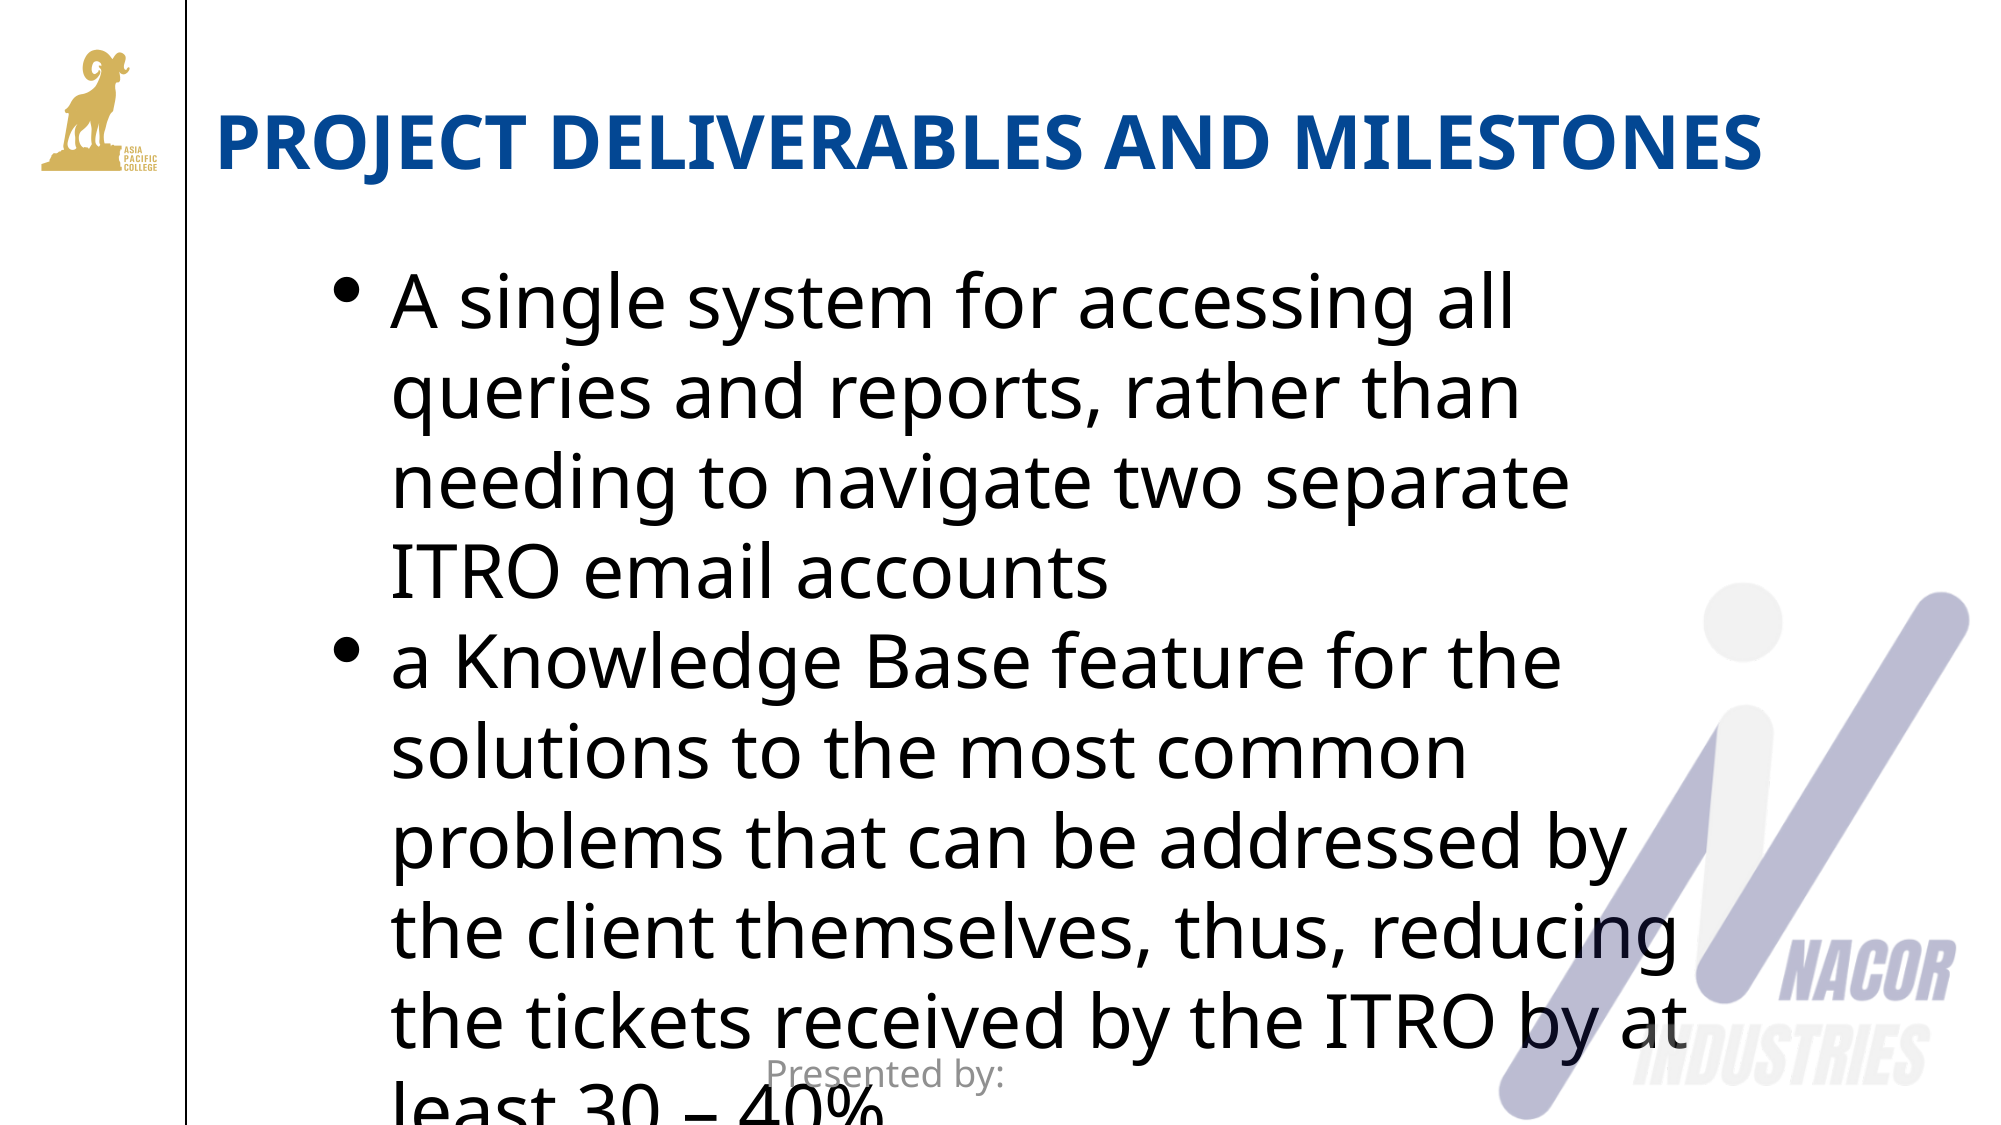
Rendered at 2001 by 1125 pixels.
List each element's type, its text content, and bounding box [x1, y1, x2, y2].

picture [1492, 553, 2001, 1125]
title Project deliverables and milestones [214, 64, 1877, 193]
list A single system for accessing all queries and reports, rather than needing to navigate two separate ITRO email accounts a Knowledge Base feature for the solutions to the most common problems that can be addressed by the client themselves, thus, reducing the tickets received by the ITRO by at least 30 – 40%. [334, 245, 1757, 880]
picture [32, 43, 166, 177]
text_box Presented by: [750, 1042, 1021, 1103]
